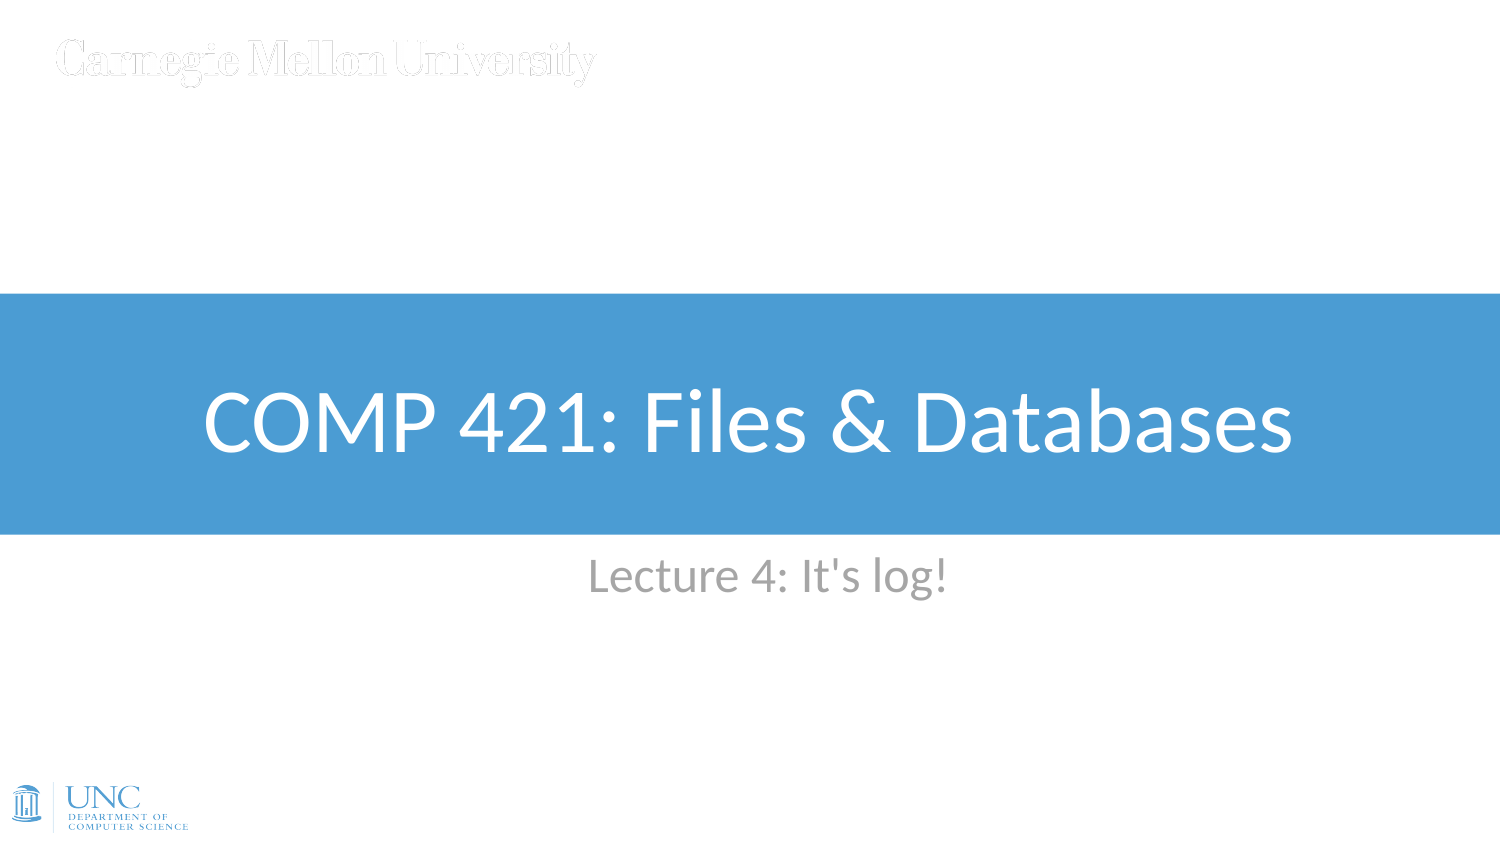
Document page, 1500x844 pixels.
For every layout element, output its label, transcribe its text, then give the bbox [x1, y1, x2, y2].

picture [56, 39, 597, 88]
picture [12, 782, 188, 833]
list Lecture 4: It's log! [275, 534, 1263, 710]
